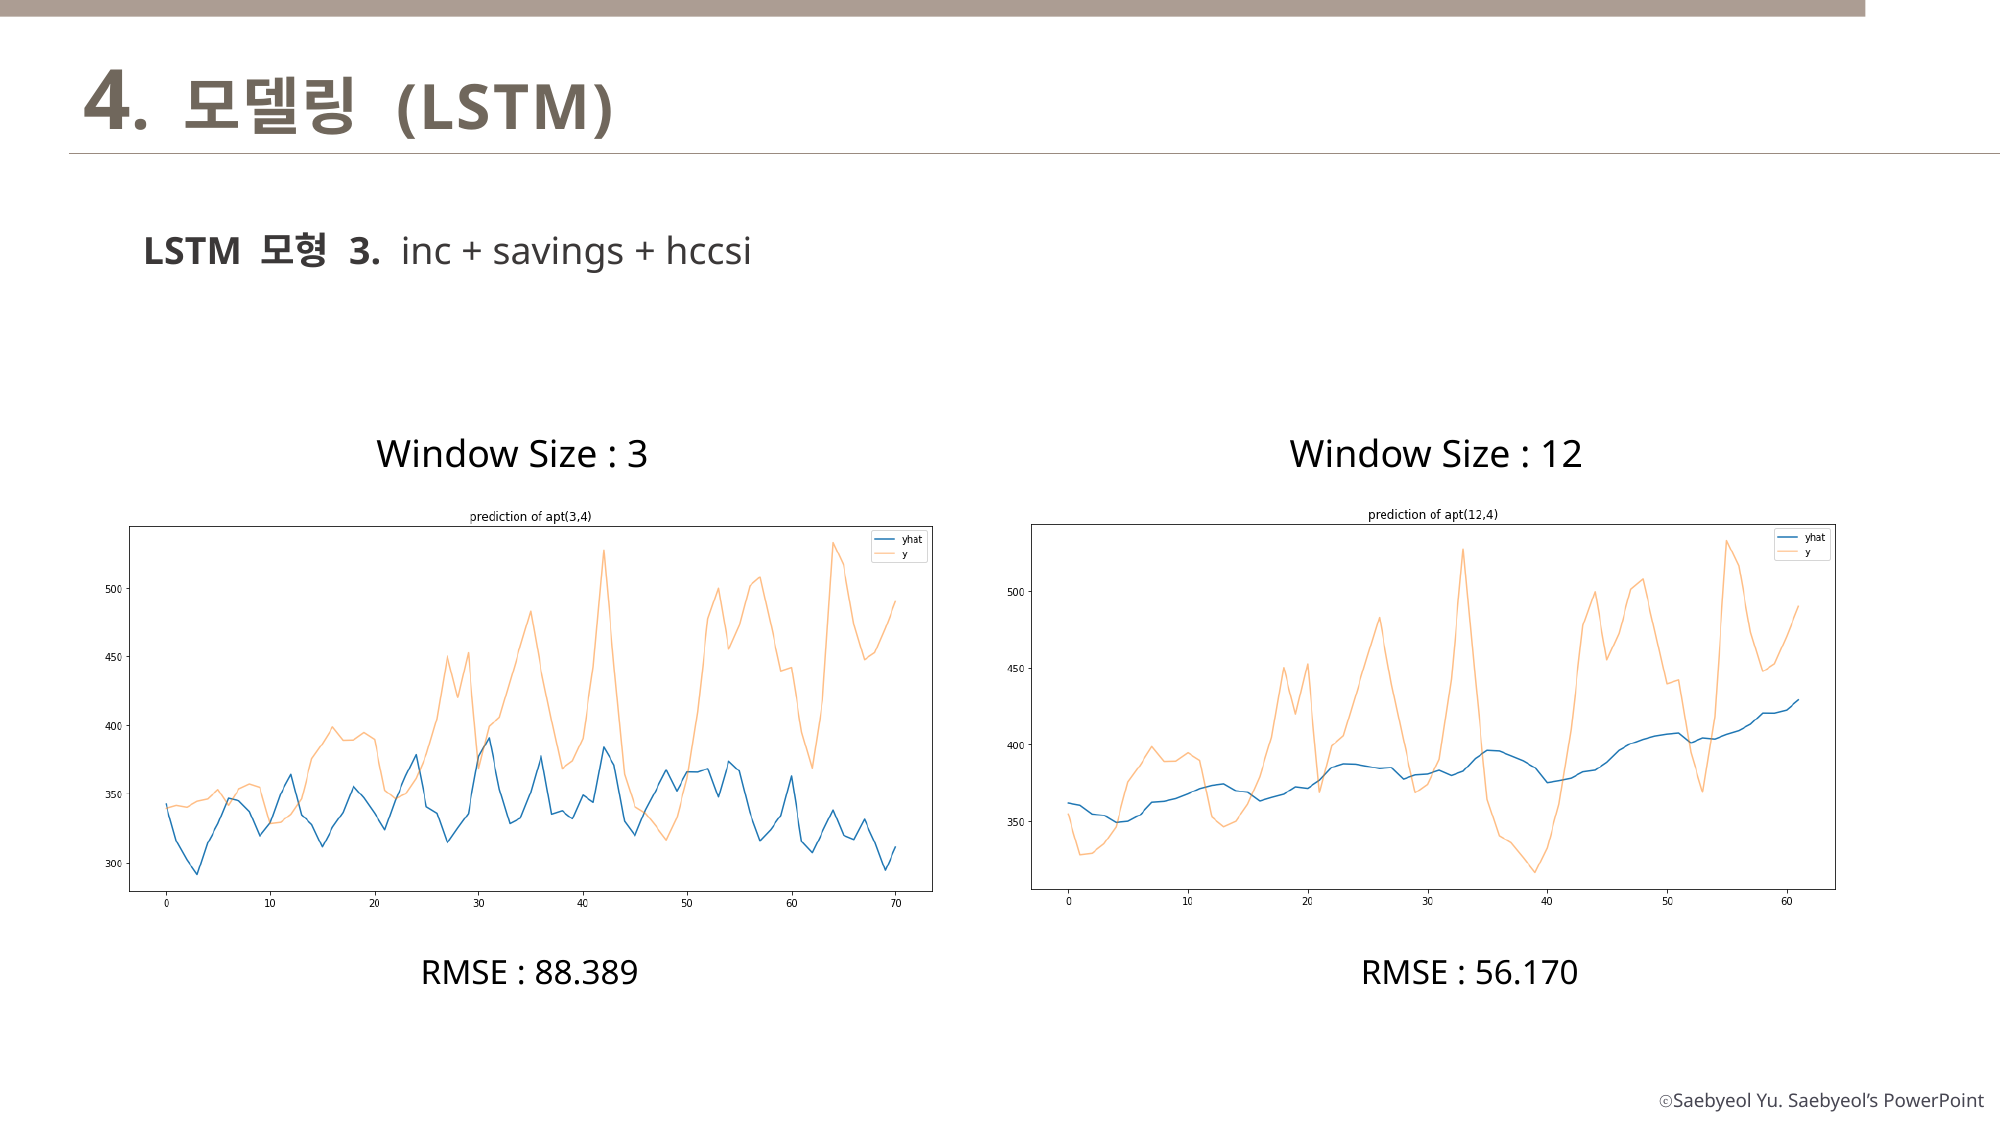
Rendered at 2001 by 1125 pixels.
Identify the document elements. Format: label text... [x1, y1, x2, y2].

text_box RMSE : 56.170 [1345, 943, 1594, 999]
text_box [0, 0, 1866, 18]
text_box 4. 모델링 (LSTM) [68, 38, 1073, 153]
picture [97, 504, 938, 914]
text_box RMSE : 88.389 [405, 943, 654, 999]
text_box Window Size : 12 [1274, 422, 1599, 483]
text_box LSTM 모형 3. inc + savings + hccsi [128, 219, 768, 280]
text_box Window Size : 3 [361, 422, 664, 483]
picture [999, 502, 1841, 912]
